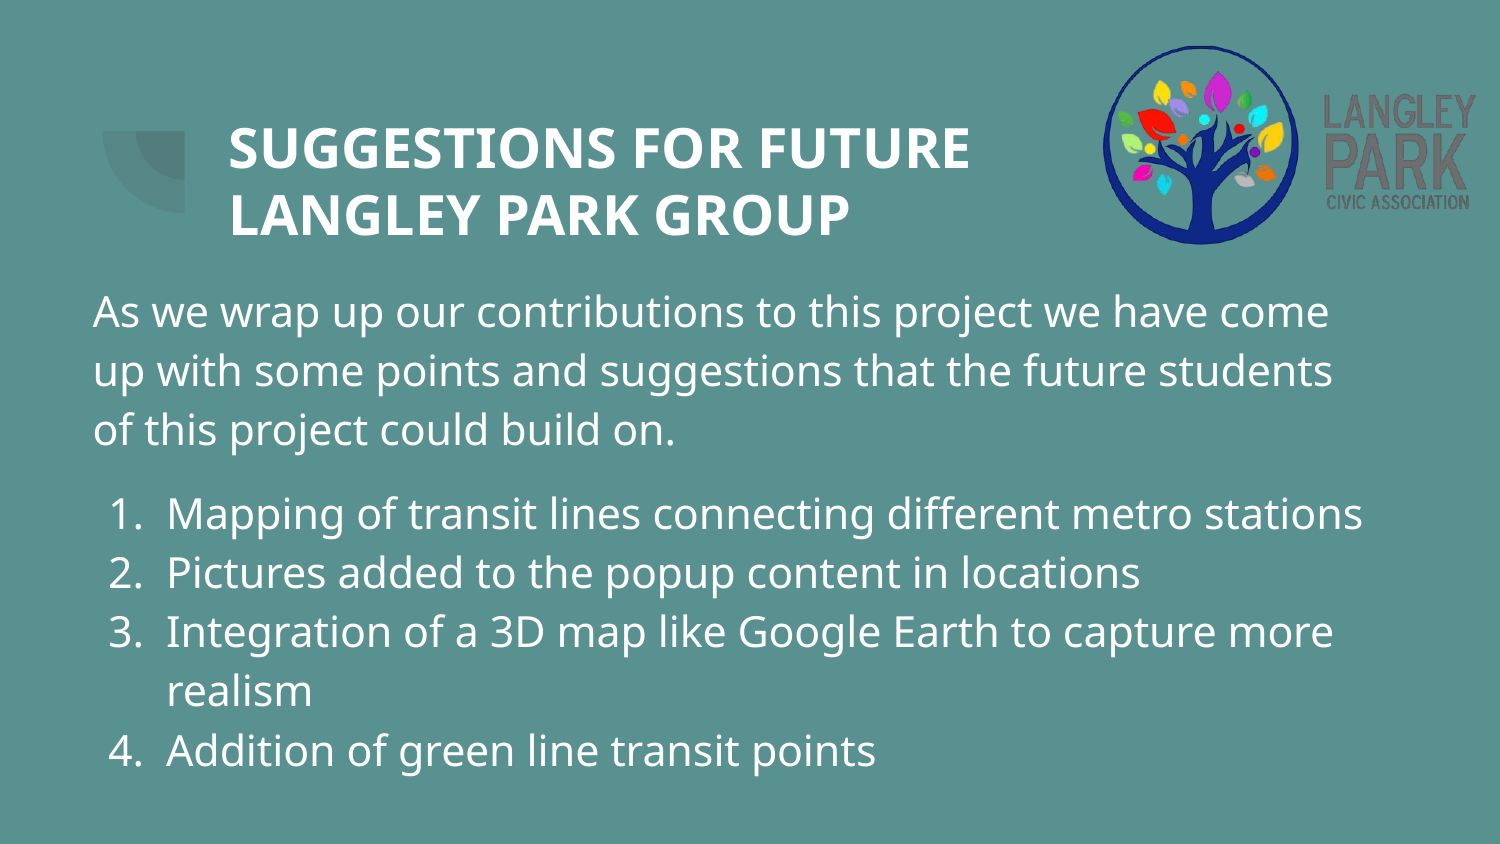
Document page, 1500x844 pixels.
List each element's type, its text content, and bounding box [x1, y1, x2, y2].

picture [1084, 0, 1500, 313]
title SUGGESTIONS FOR FUTURE LANGLEY PARK GROUP [213, 98, 1079, 262]
list As we wrap up our contributions to this project we have come up with some points and suggestions that the future students of this project could build on. Mapping of transit lines connecting different metro stations Pictures added to the popup content in locations Integration of a 3D map like Google Earth to capture more realism Addition of green line transit points [77, 262, 1382, 799]
